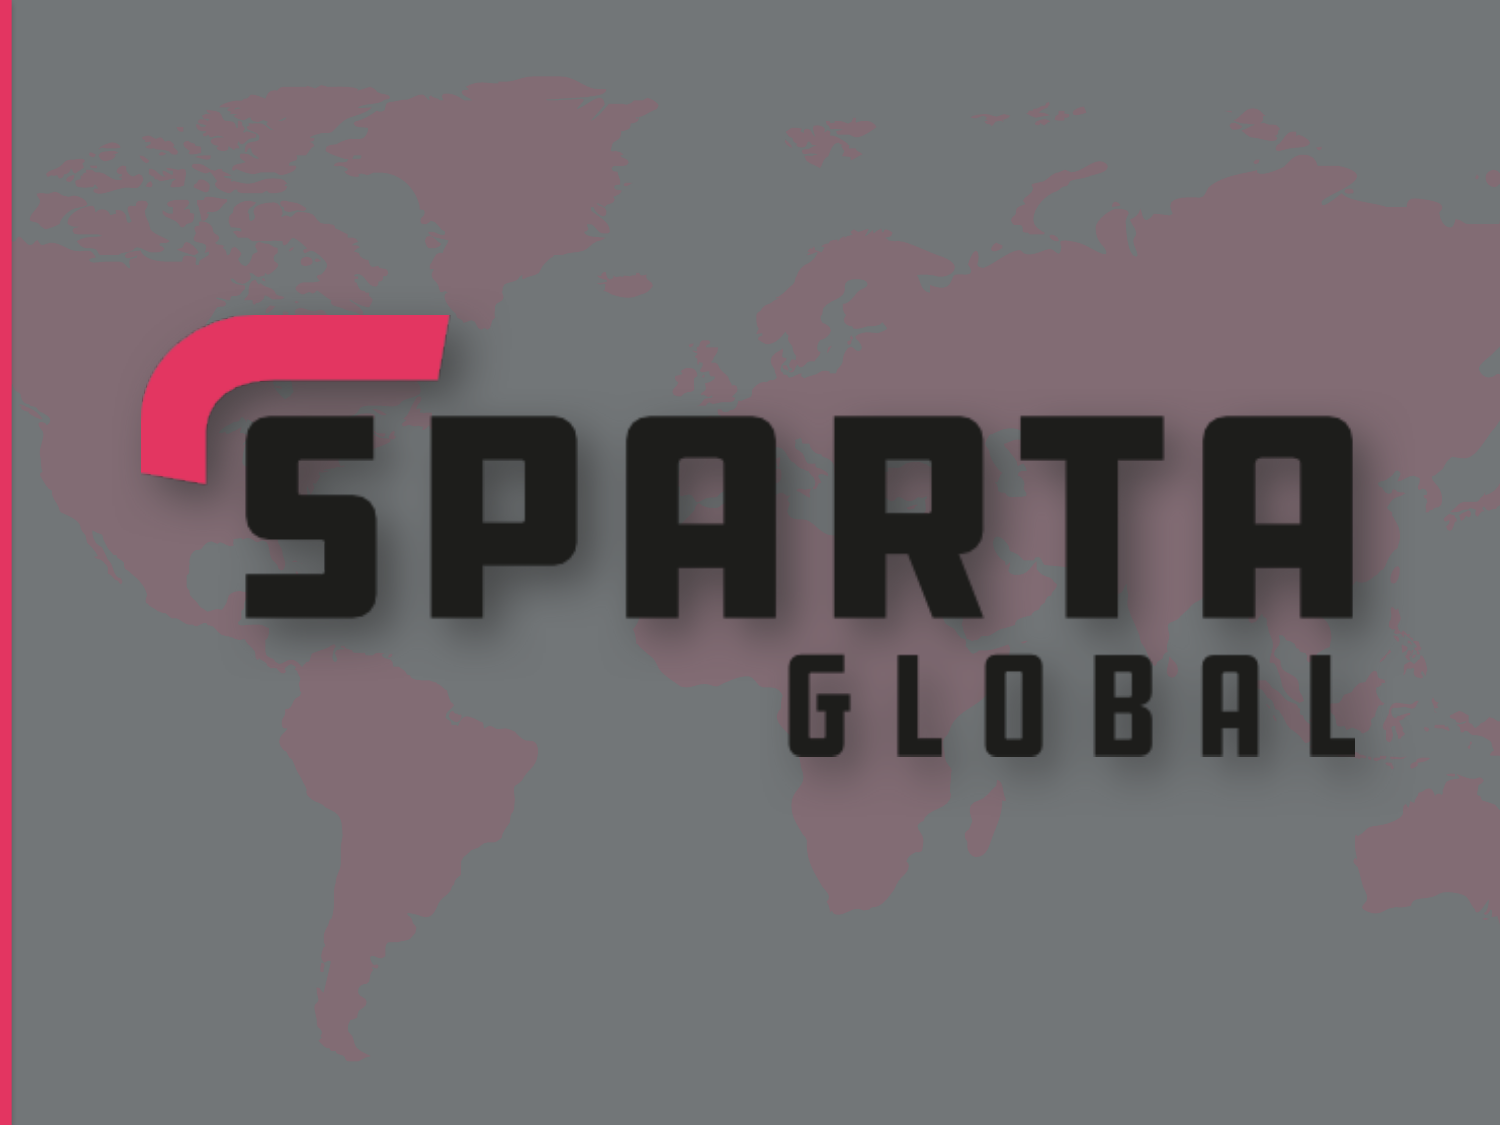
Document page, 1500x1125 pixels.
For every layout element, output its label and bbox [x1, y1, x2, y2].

picture [141, 315, 1355, 757]
